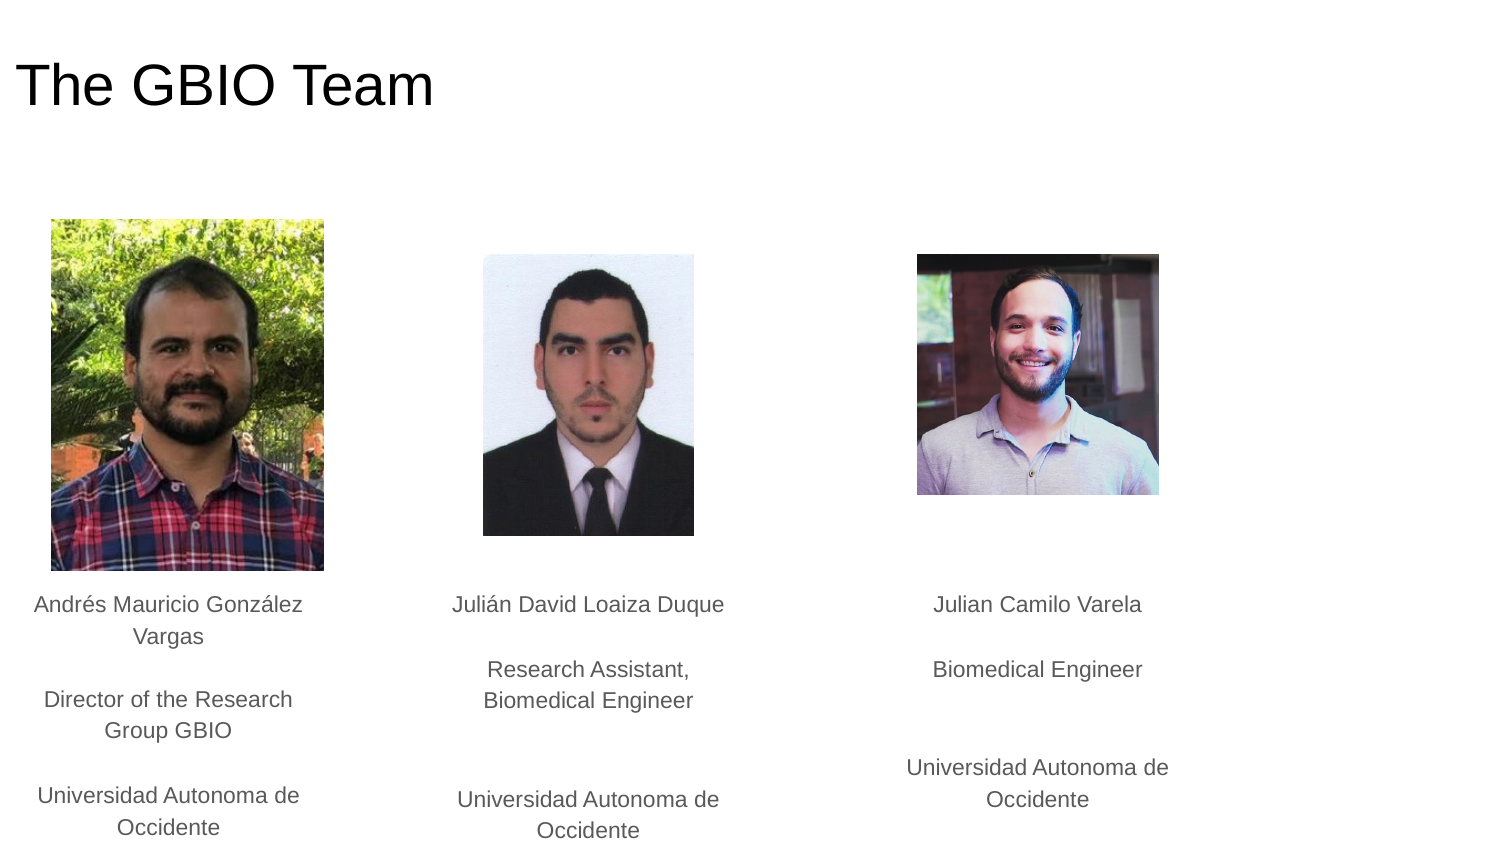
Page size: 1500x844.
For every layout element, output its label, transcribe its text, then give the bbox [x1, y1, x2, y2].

title The GBIO Team [0, 31, 1398, 126]
text_box Julián David Loaiza Duque Research Assistant, Biomedical Engineer Universidad Autonoma de Occidente [419, 570, 758, 748]
picture [916, 253, 1159, 496]
picture [483, 253, 694, 537]
picture [50, 219, 324, 571]
text_box Julian Camilo Varela Biomedical Engineer Universidad Autonoma de Occidente [869, 570, 1207, 748]
list Andrés Mauricio González Vargas Director of the Research Group GBIO Universidad Autonoma de Occidente [0, 570, 338, 748]
